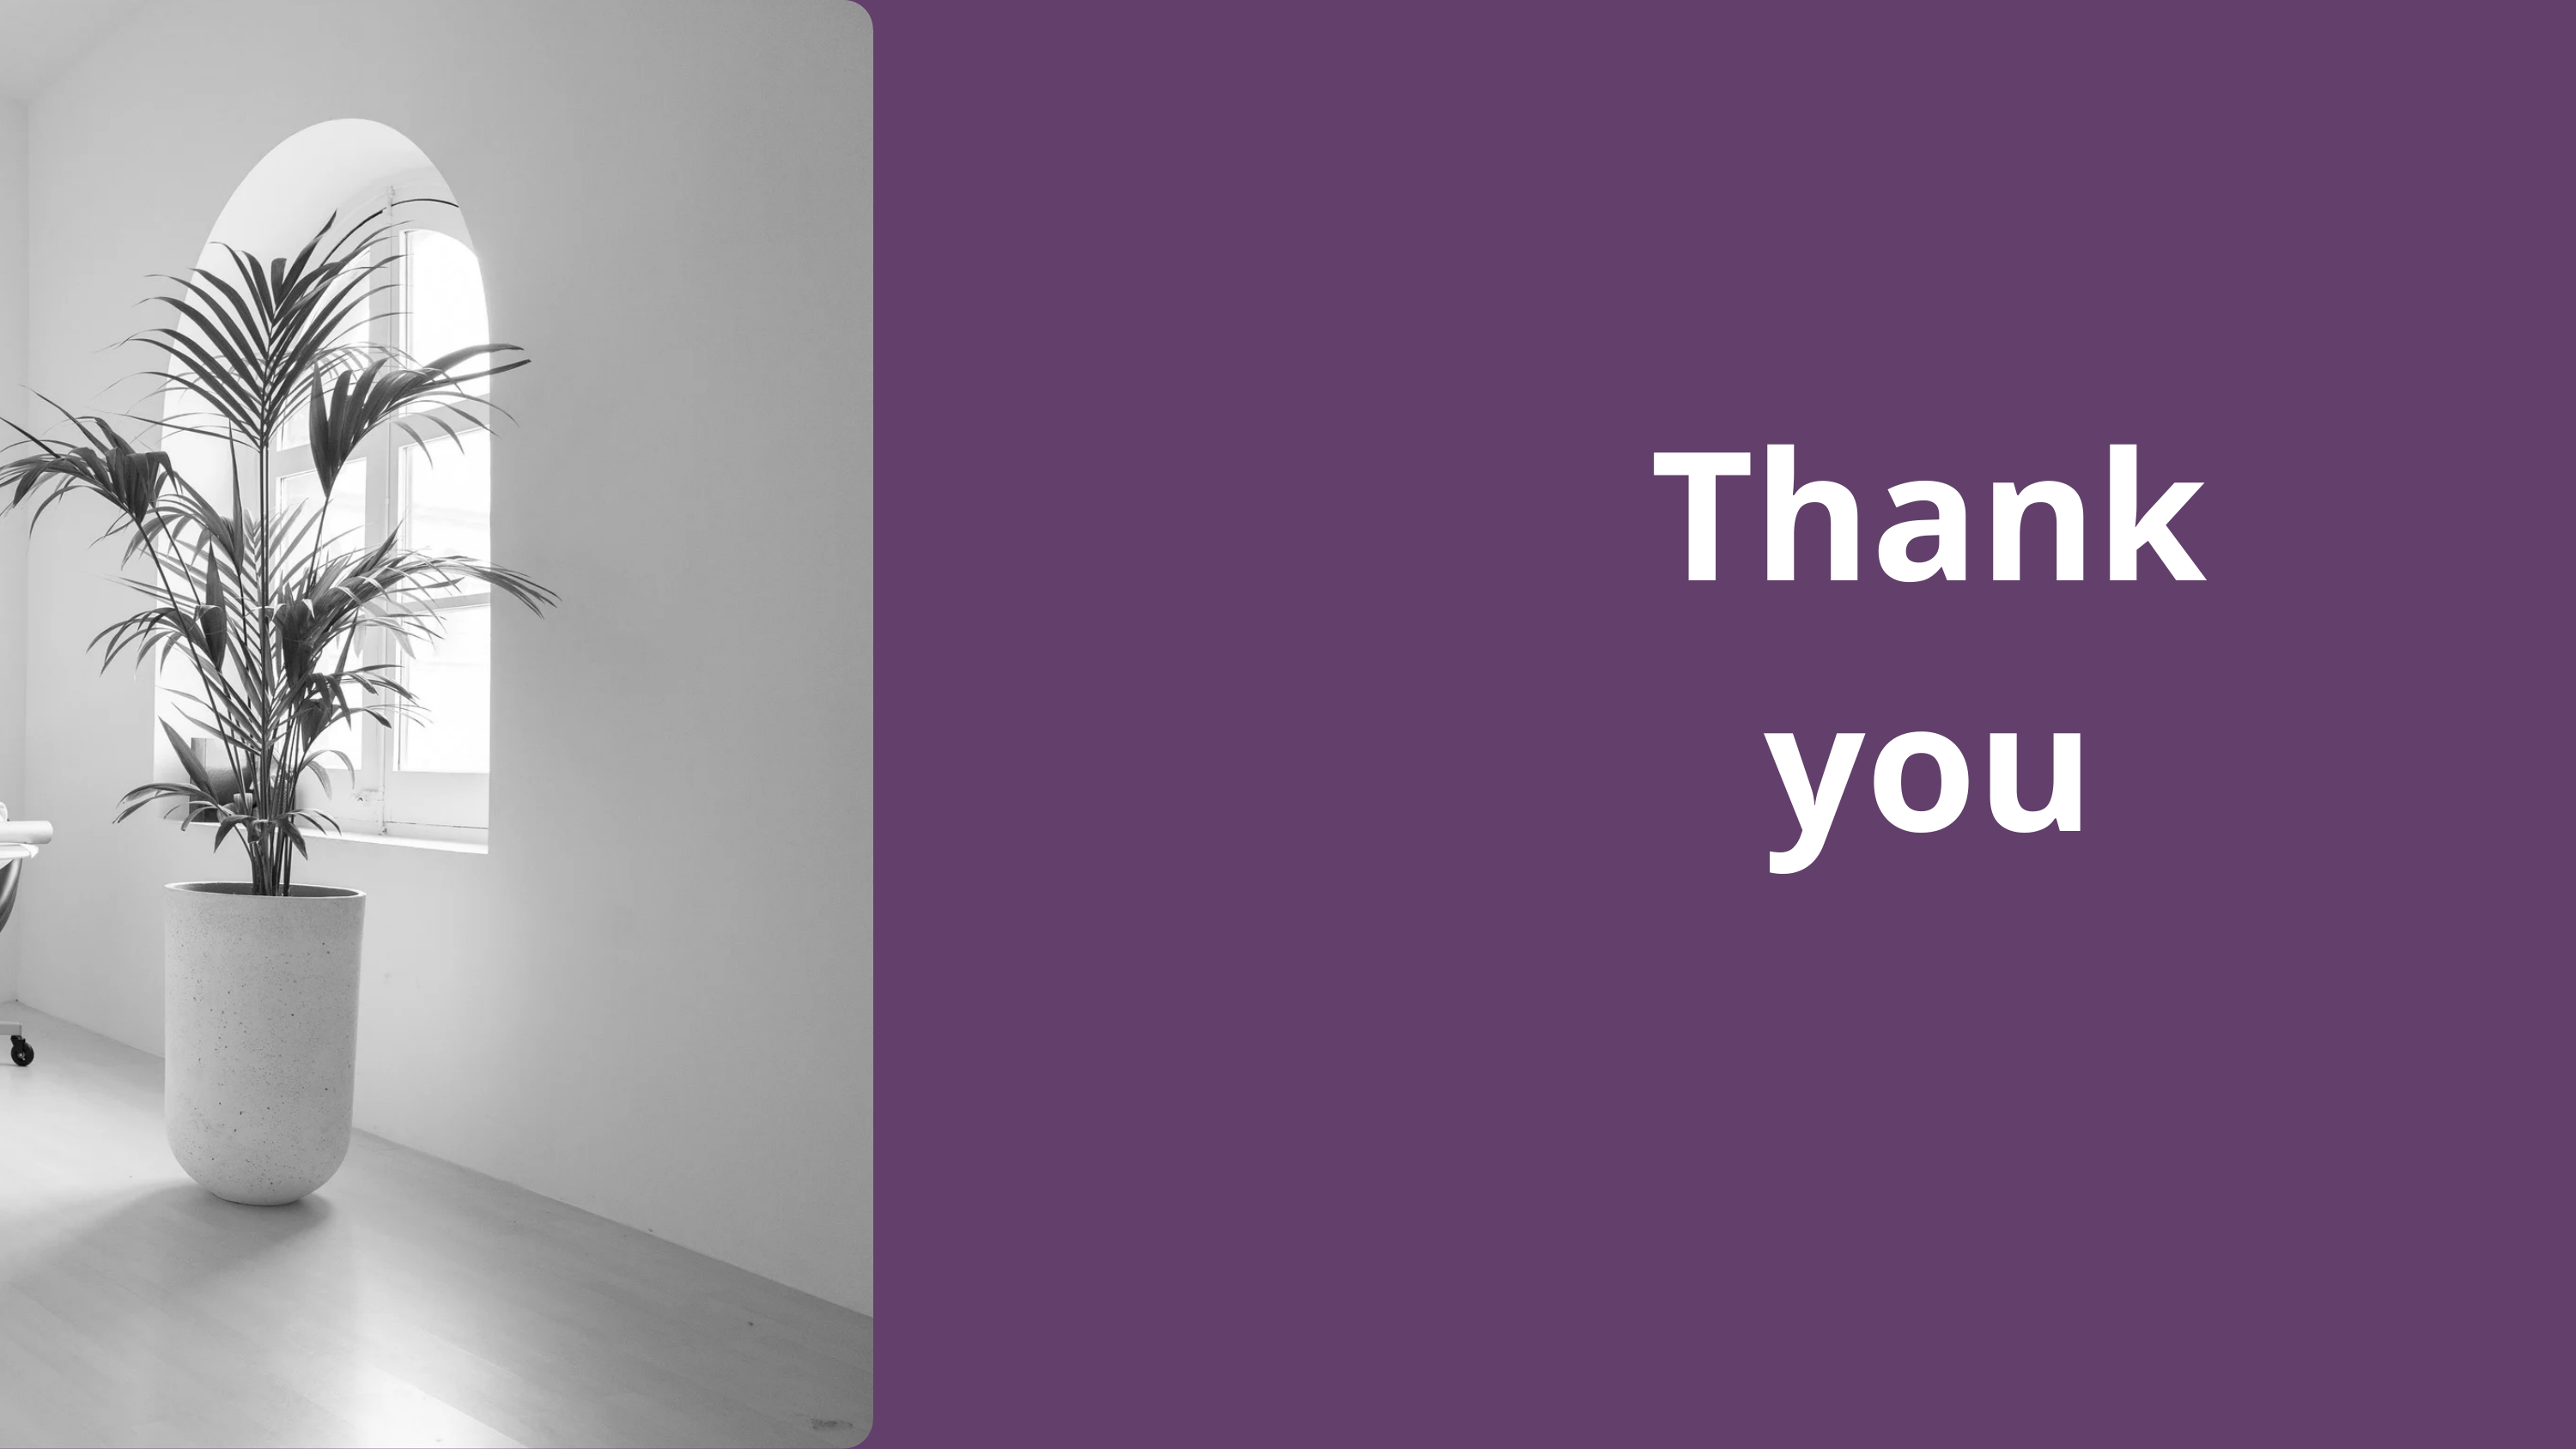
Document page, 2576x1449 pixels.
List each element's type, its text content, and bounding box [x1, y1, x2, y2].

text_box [0, 0, 873, 1449]
text_box Thank you [1514, 366, 2345, 867]
